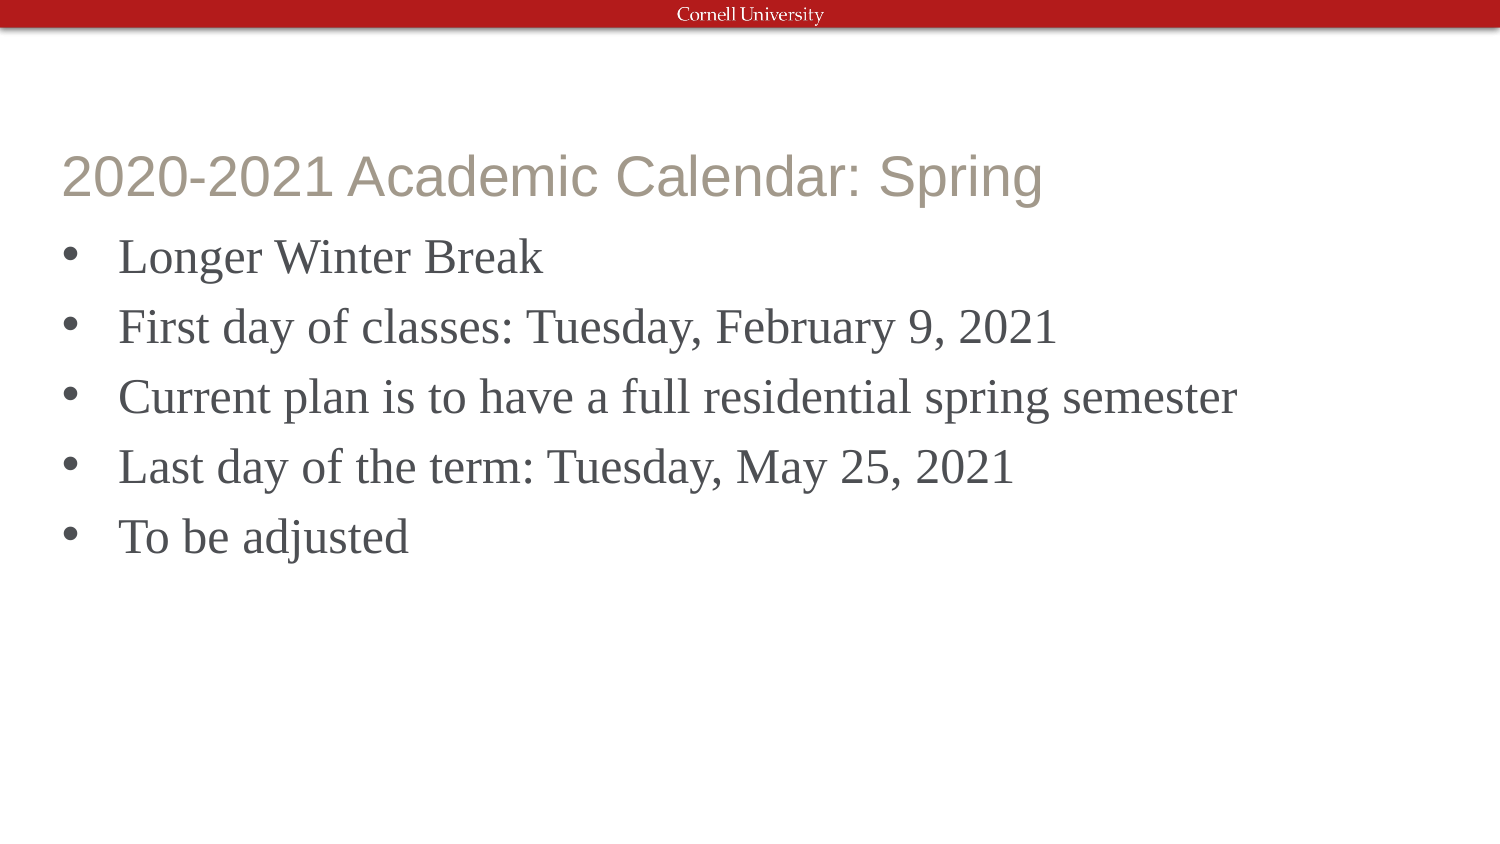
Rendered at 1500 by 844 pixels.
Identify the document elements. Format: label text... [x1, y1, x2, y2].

list Longer Winter Break First day of classes: Tuesday, February 9, 2021 Current plan is to have a full residential spring semester Last day of the term: Tuesday, May 25, 2021 To be adjusted [46, 216, 1471, 708]
picture [635, 0, 858, 45]
title 2020-2021 Academic Calendar: Spring [46, 131, 1471, 216]
